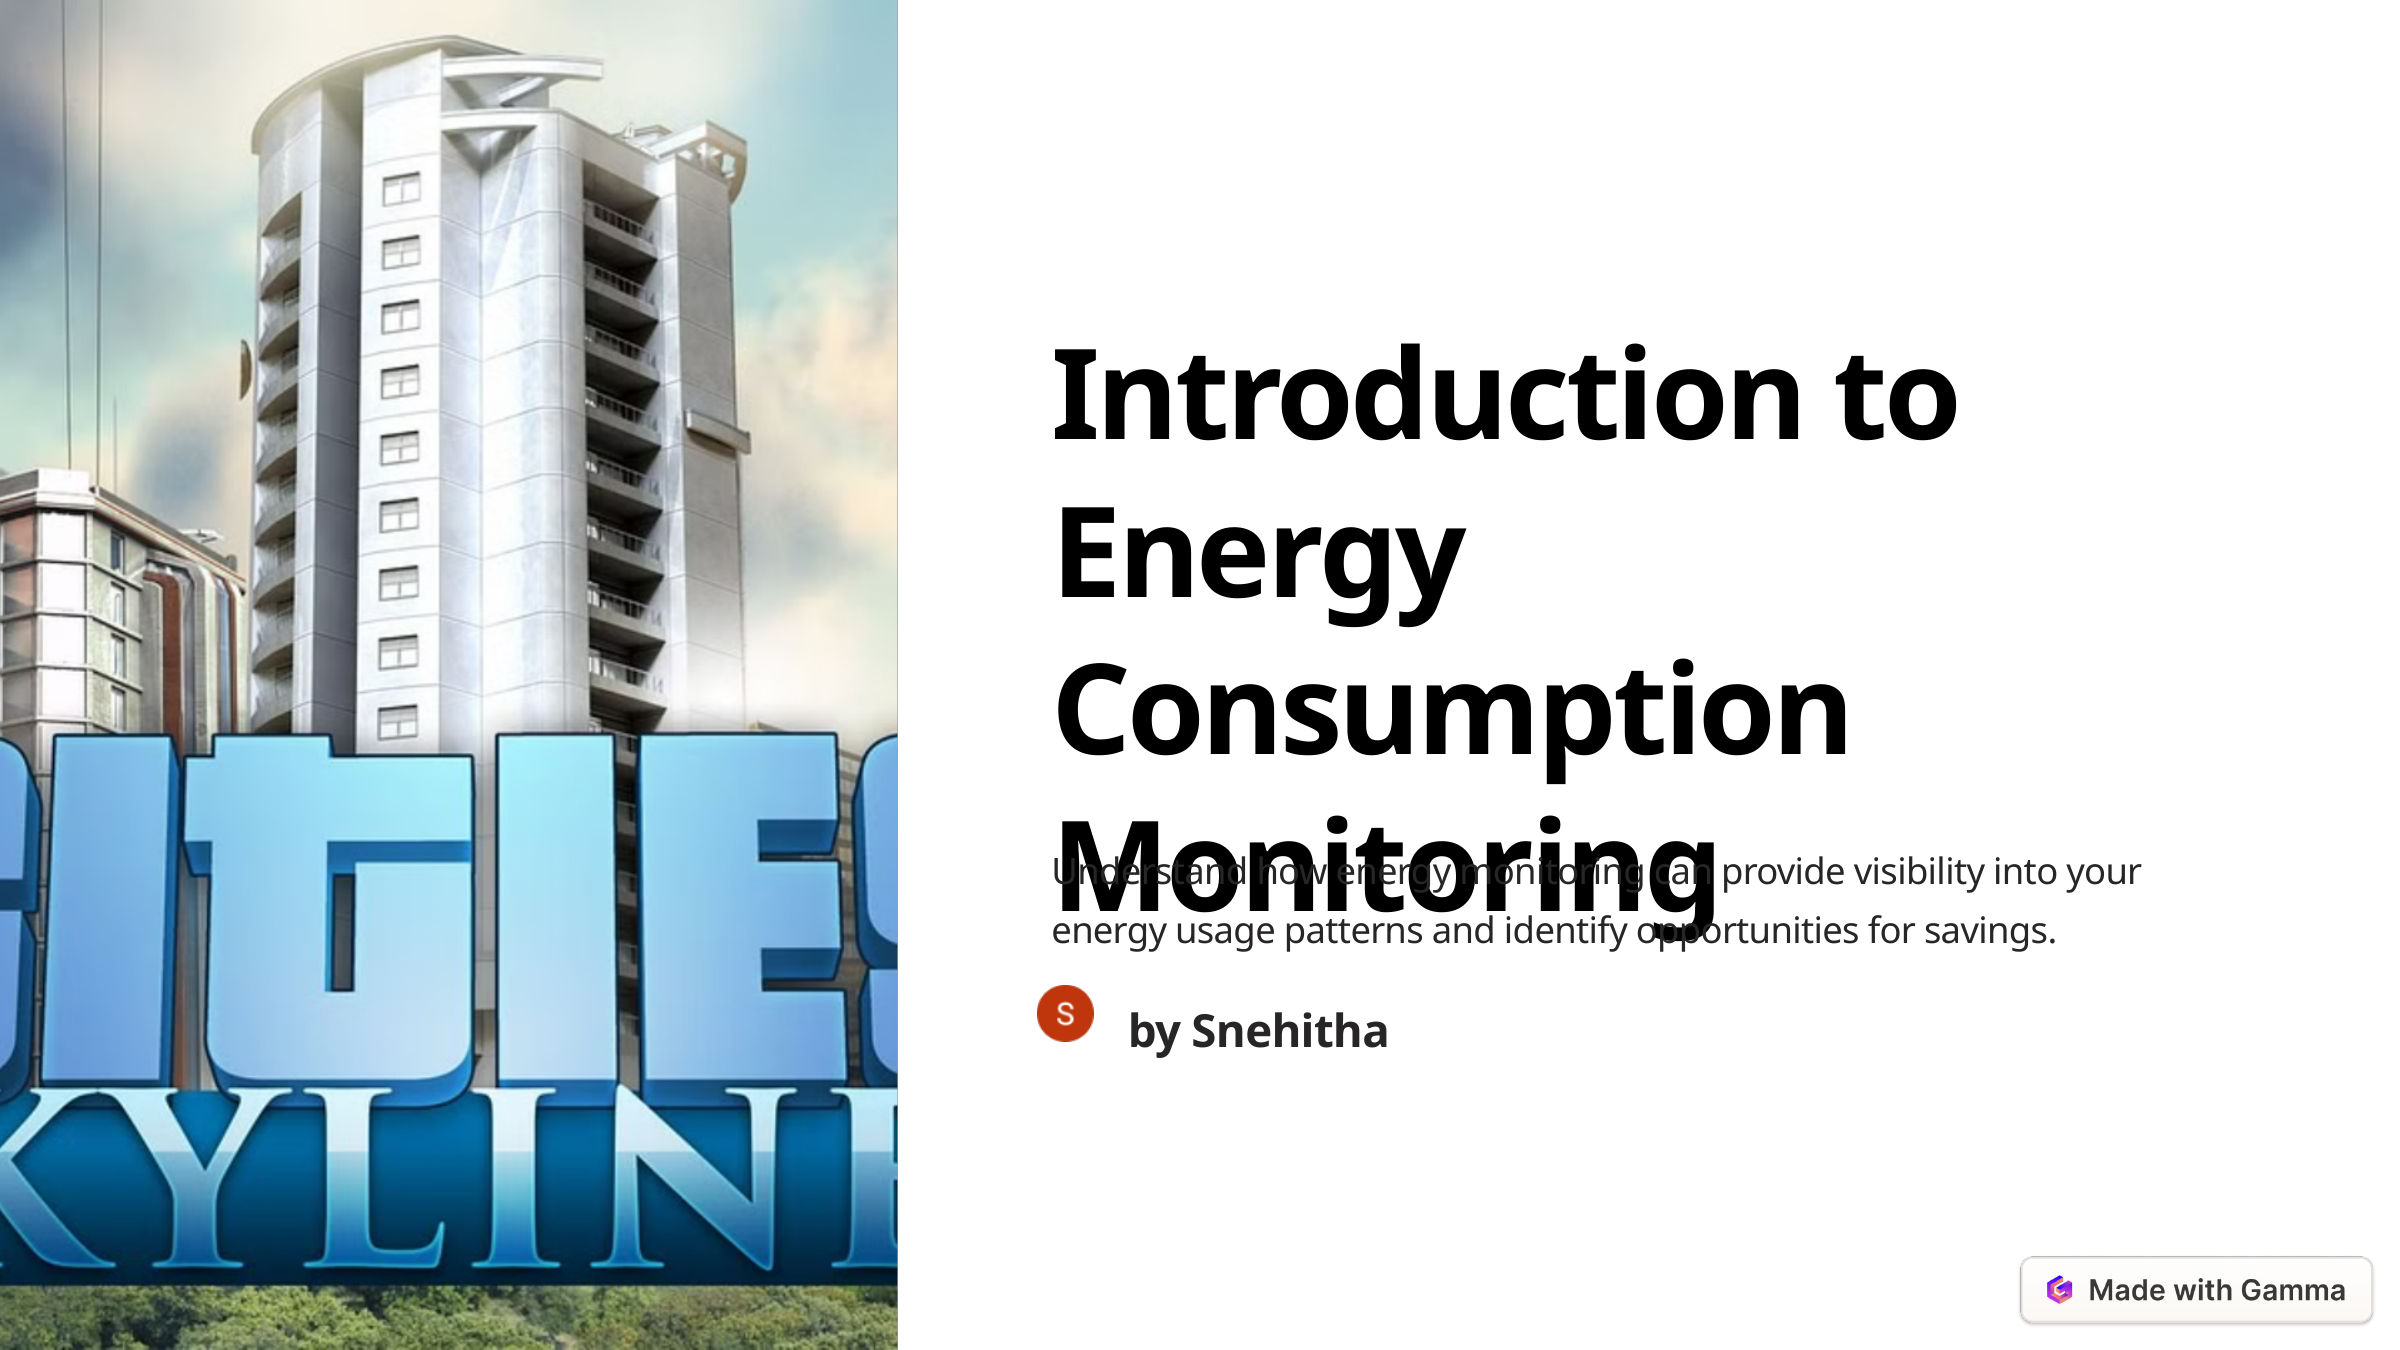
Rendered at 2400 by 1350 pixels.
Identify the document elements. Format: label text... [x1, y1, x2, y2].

picture [0, 0, 899, 1350]
picture [2008, 1244, 2385, 1335]
picture [23, 1102, 30, 1109]
text_box Understand how energy monitoring can provide visibility into your energy usage patterns and identify opportunities for savings. [1036, 826, 2264, 943]
text_box Introduction to Energy Consumption Monitoring [1036, 300, 2264, 772]
picture [1037, 985, 1094, 1042]
text_box [899, 0, 2400, 1350]
text_box by Snehitha [1113, 984, 1370, 1049]
